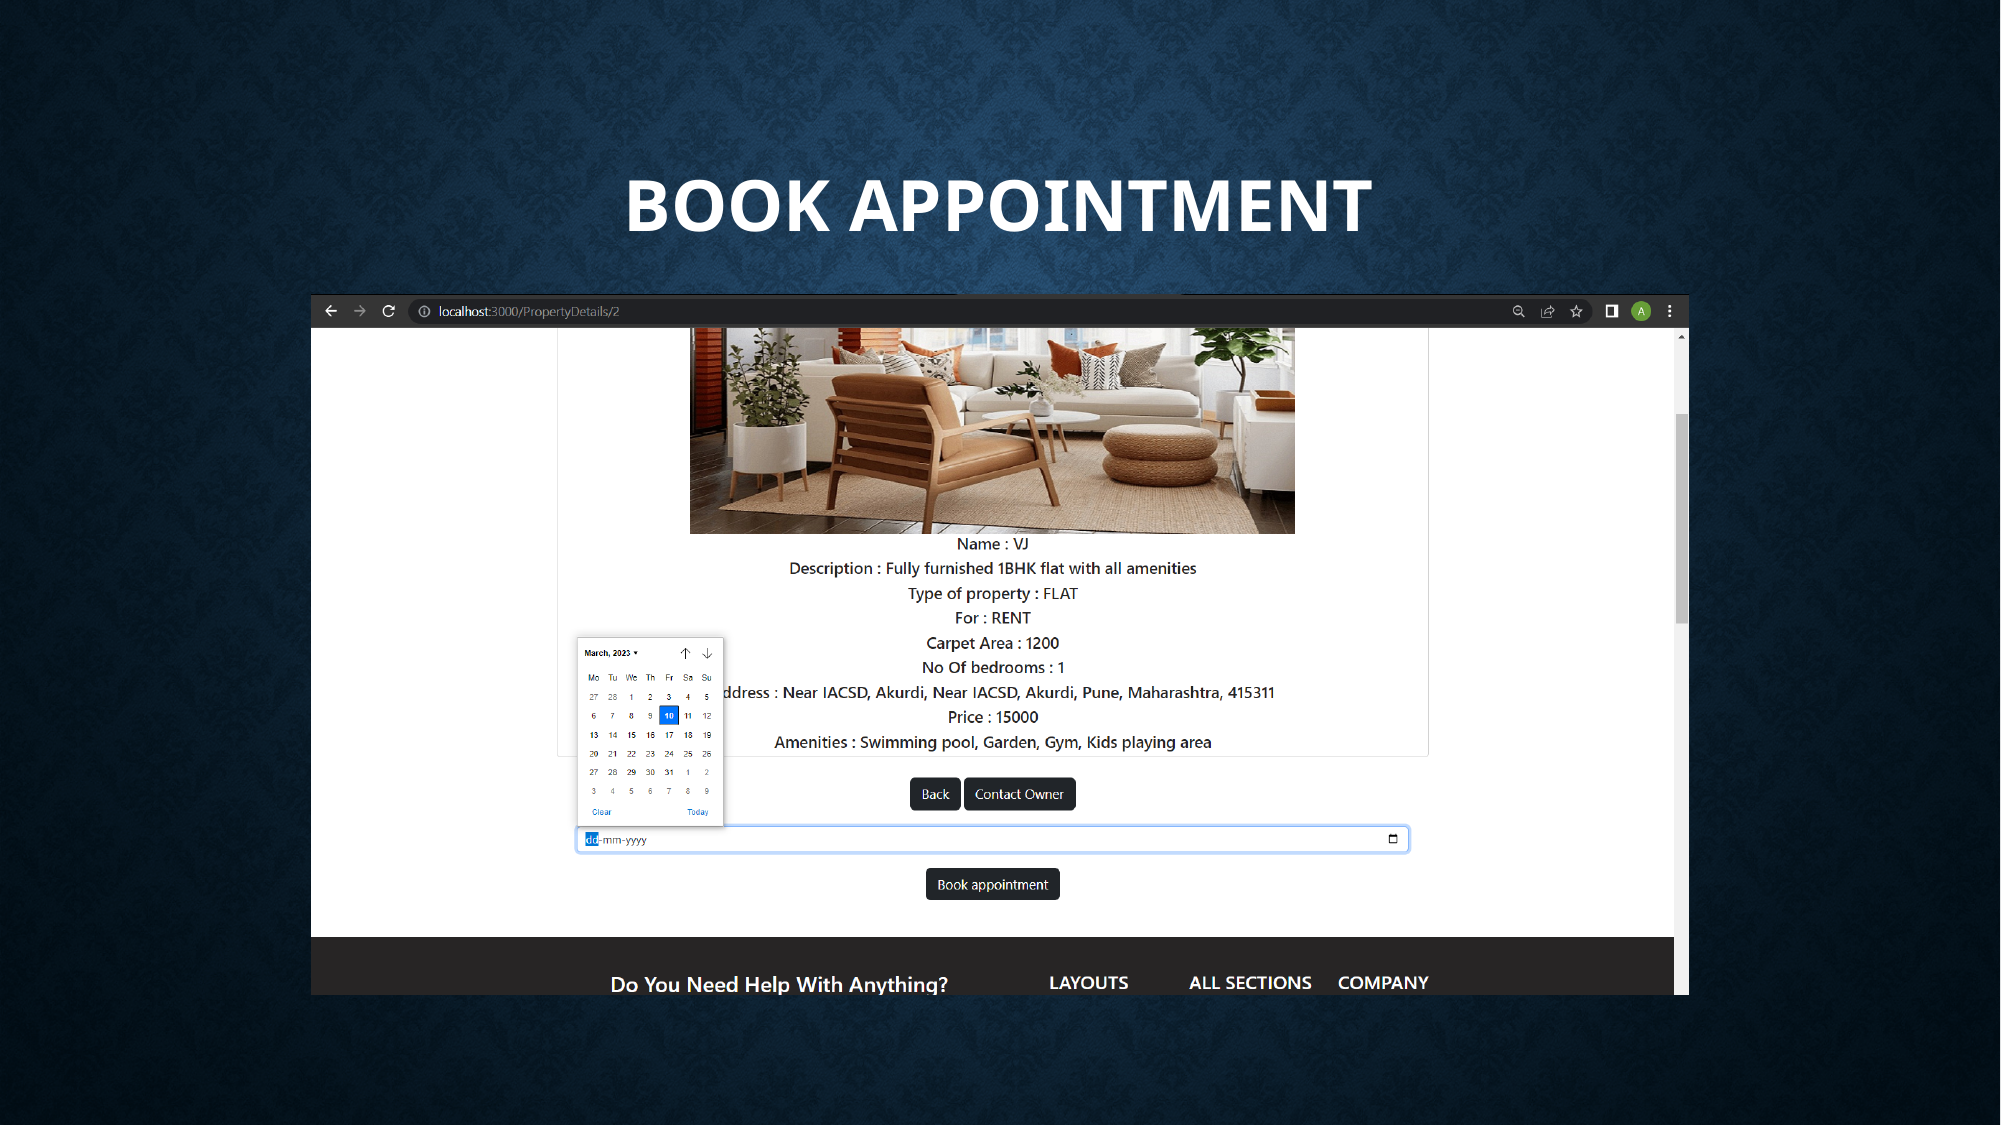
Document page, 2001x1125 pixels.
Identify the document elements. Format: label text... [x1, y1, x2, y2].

title Book appointment [149, 99, 1849, 318]
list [310, 293, 1690, 996]
